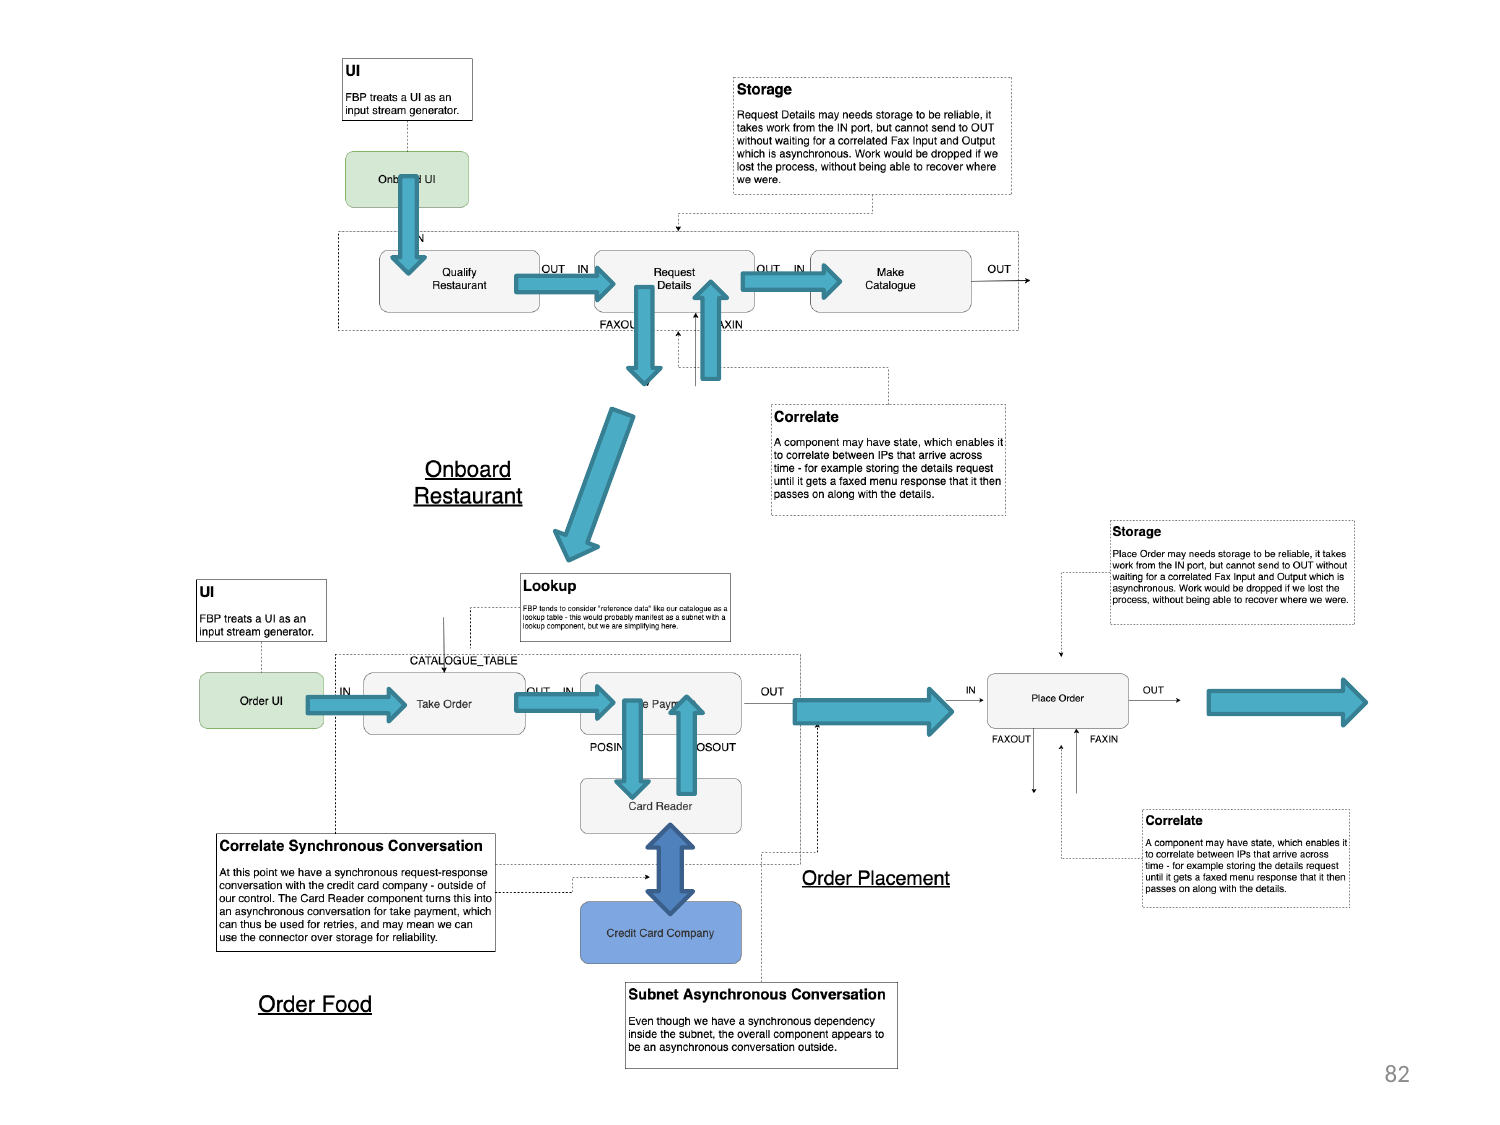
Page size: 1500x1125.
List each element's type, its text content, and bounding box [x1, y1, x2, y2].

slide_number 82 [1074, 1042, 1425, 1103]
picture [196, 51, 1356, 1069]
text_box [552, 524, 601, 563]
text_box [1360, 693, 1369, 712]
